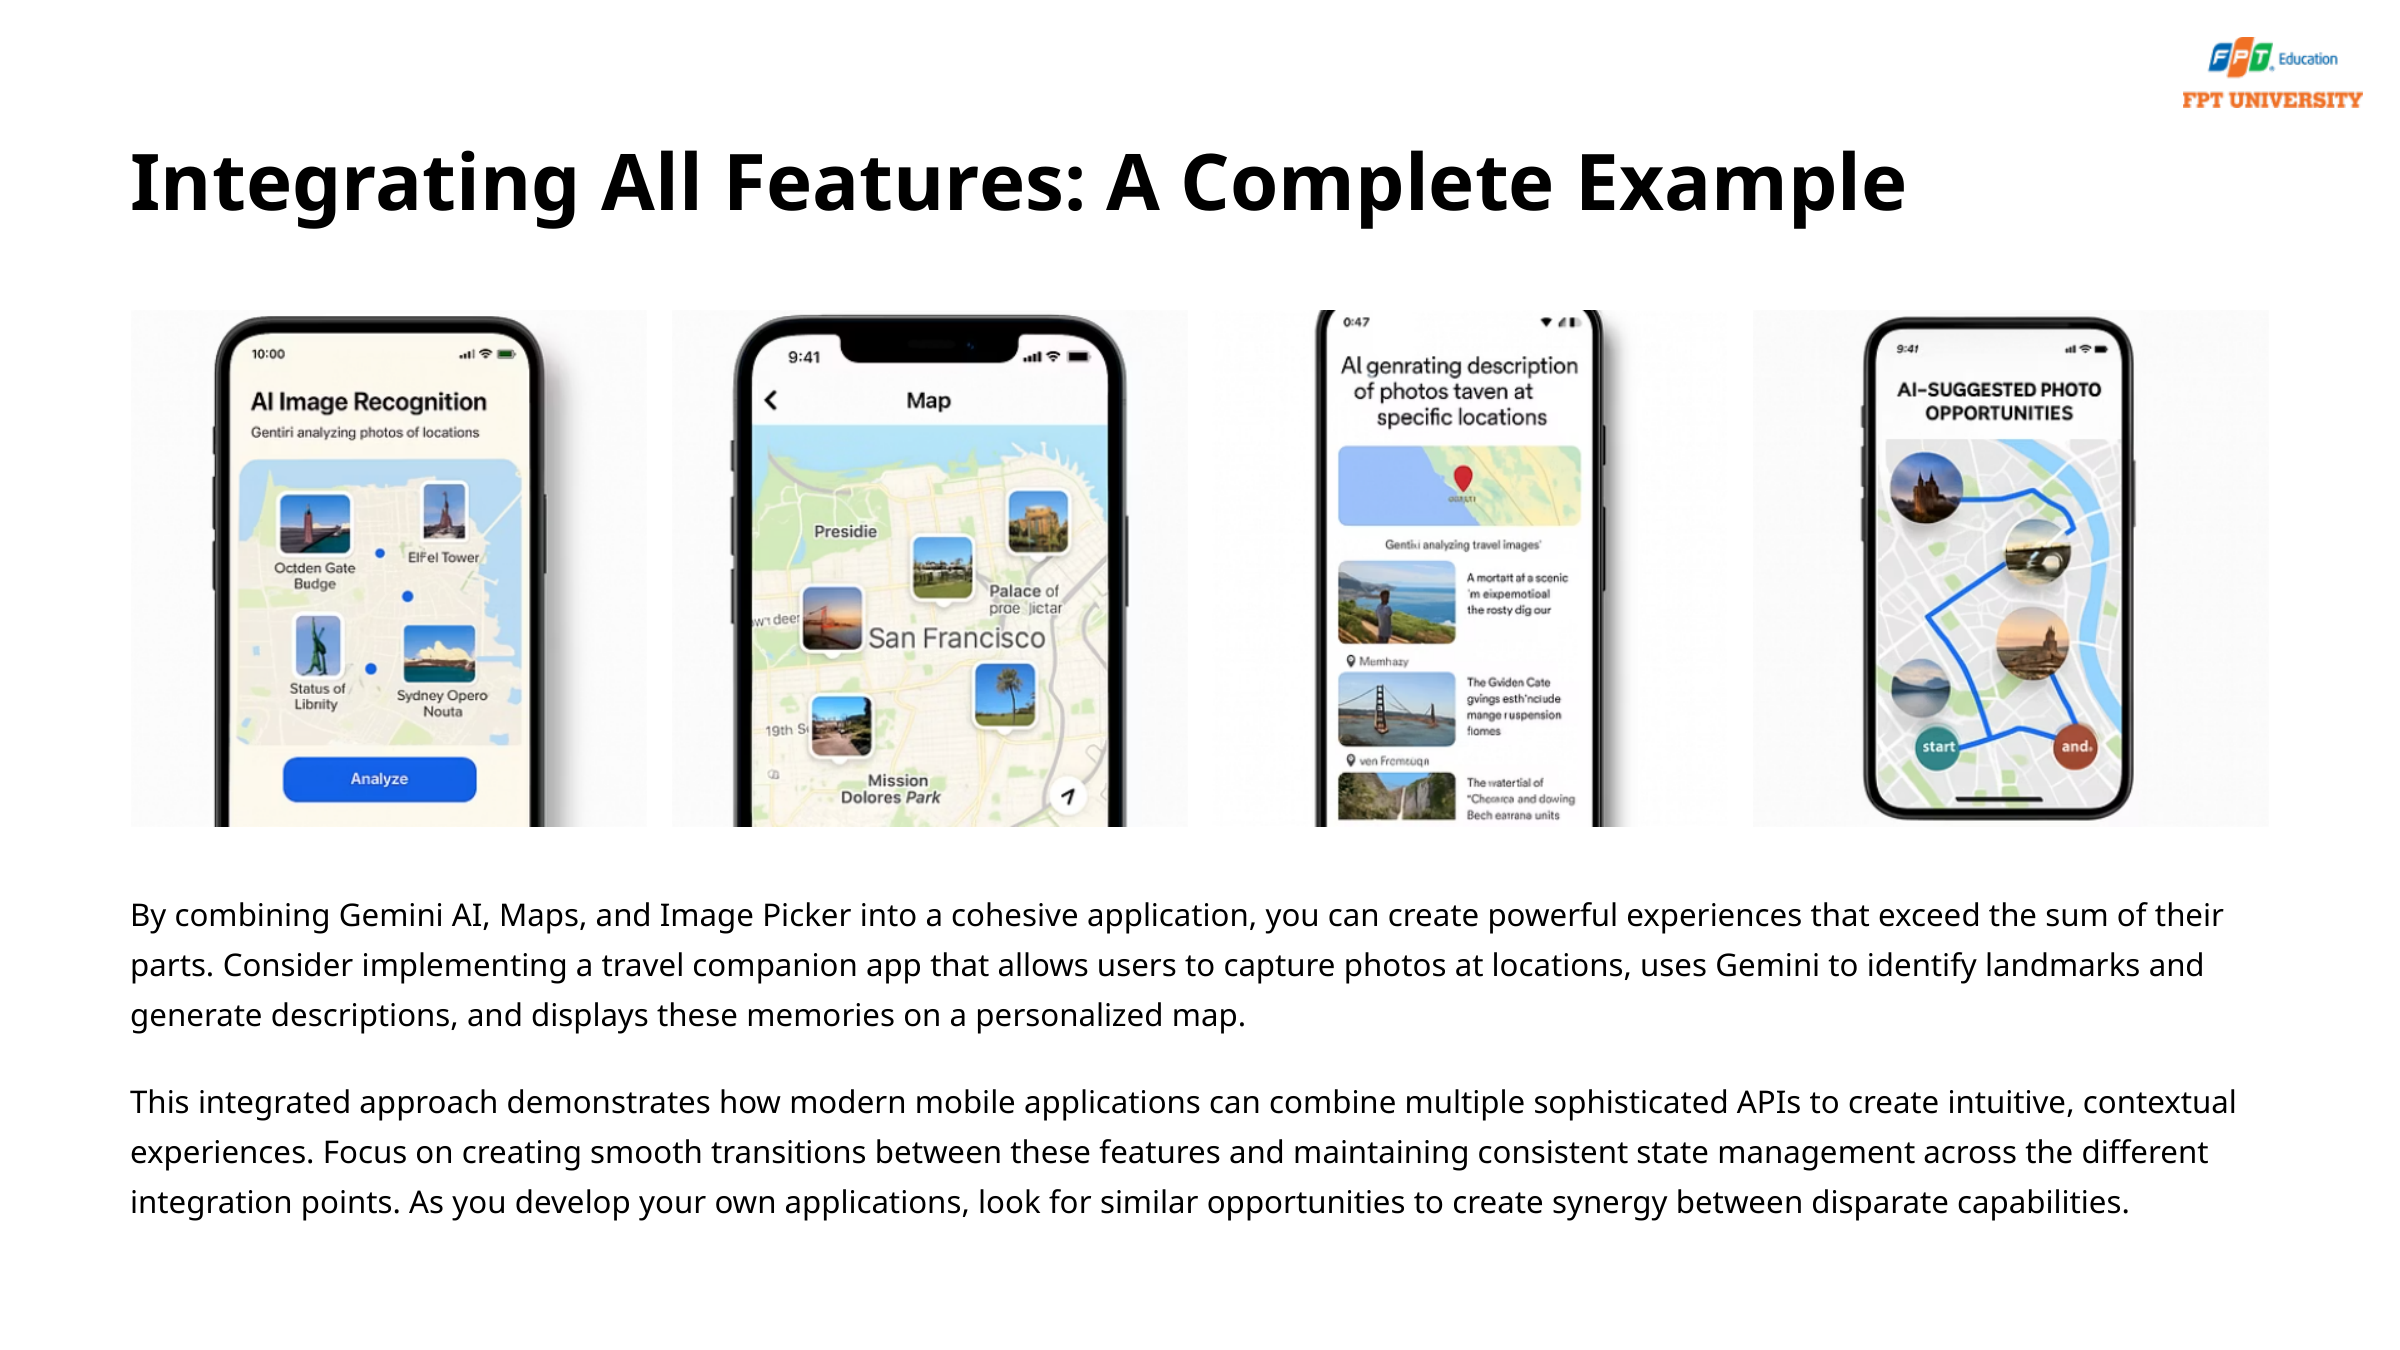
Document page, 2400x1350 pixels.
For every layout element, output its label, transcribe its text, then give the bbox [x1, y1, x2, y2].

picture [1212, 310, 1728, 827]
picture [2182, 37, 2363, 108]
picture [671, 310, 1188, 827]
picture [131, 310, 647, 827]
picture [1753, 310, 2269, 827]
text_box Integrating All Features: A Complete Example [130, 128, 1875, 228]
text_box By combining Gemini AI, Maps, and Image Picker into a cohesive application, you can create powerful experiences that exceed the sum of their parts. Consider implementing a travel companion app that allows users to capture photos at locations, uses Gemini to identify landmarks and generate descriptions, and displays these memories on a personalized map. [130, 882, 2270, 1035]
text_box This integrated approach demonstrates how modern mobile applications can combine multiple sophisticated APIs to create intuitive, contextual experiences. Focus on creating smooth transitions between these features and maintaining consistent state management across the different integration points. As you develop your own applications, look for similar opportunities to create synergy between disparate capabilities. [130, 1069, 2270, 1222]
